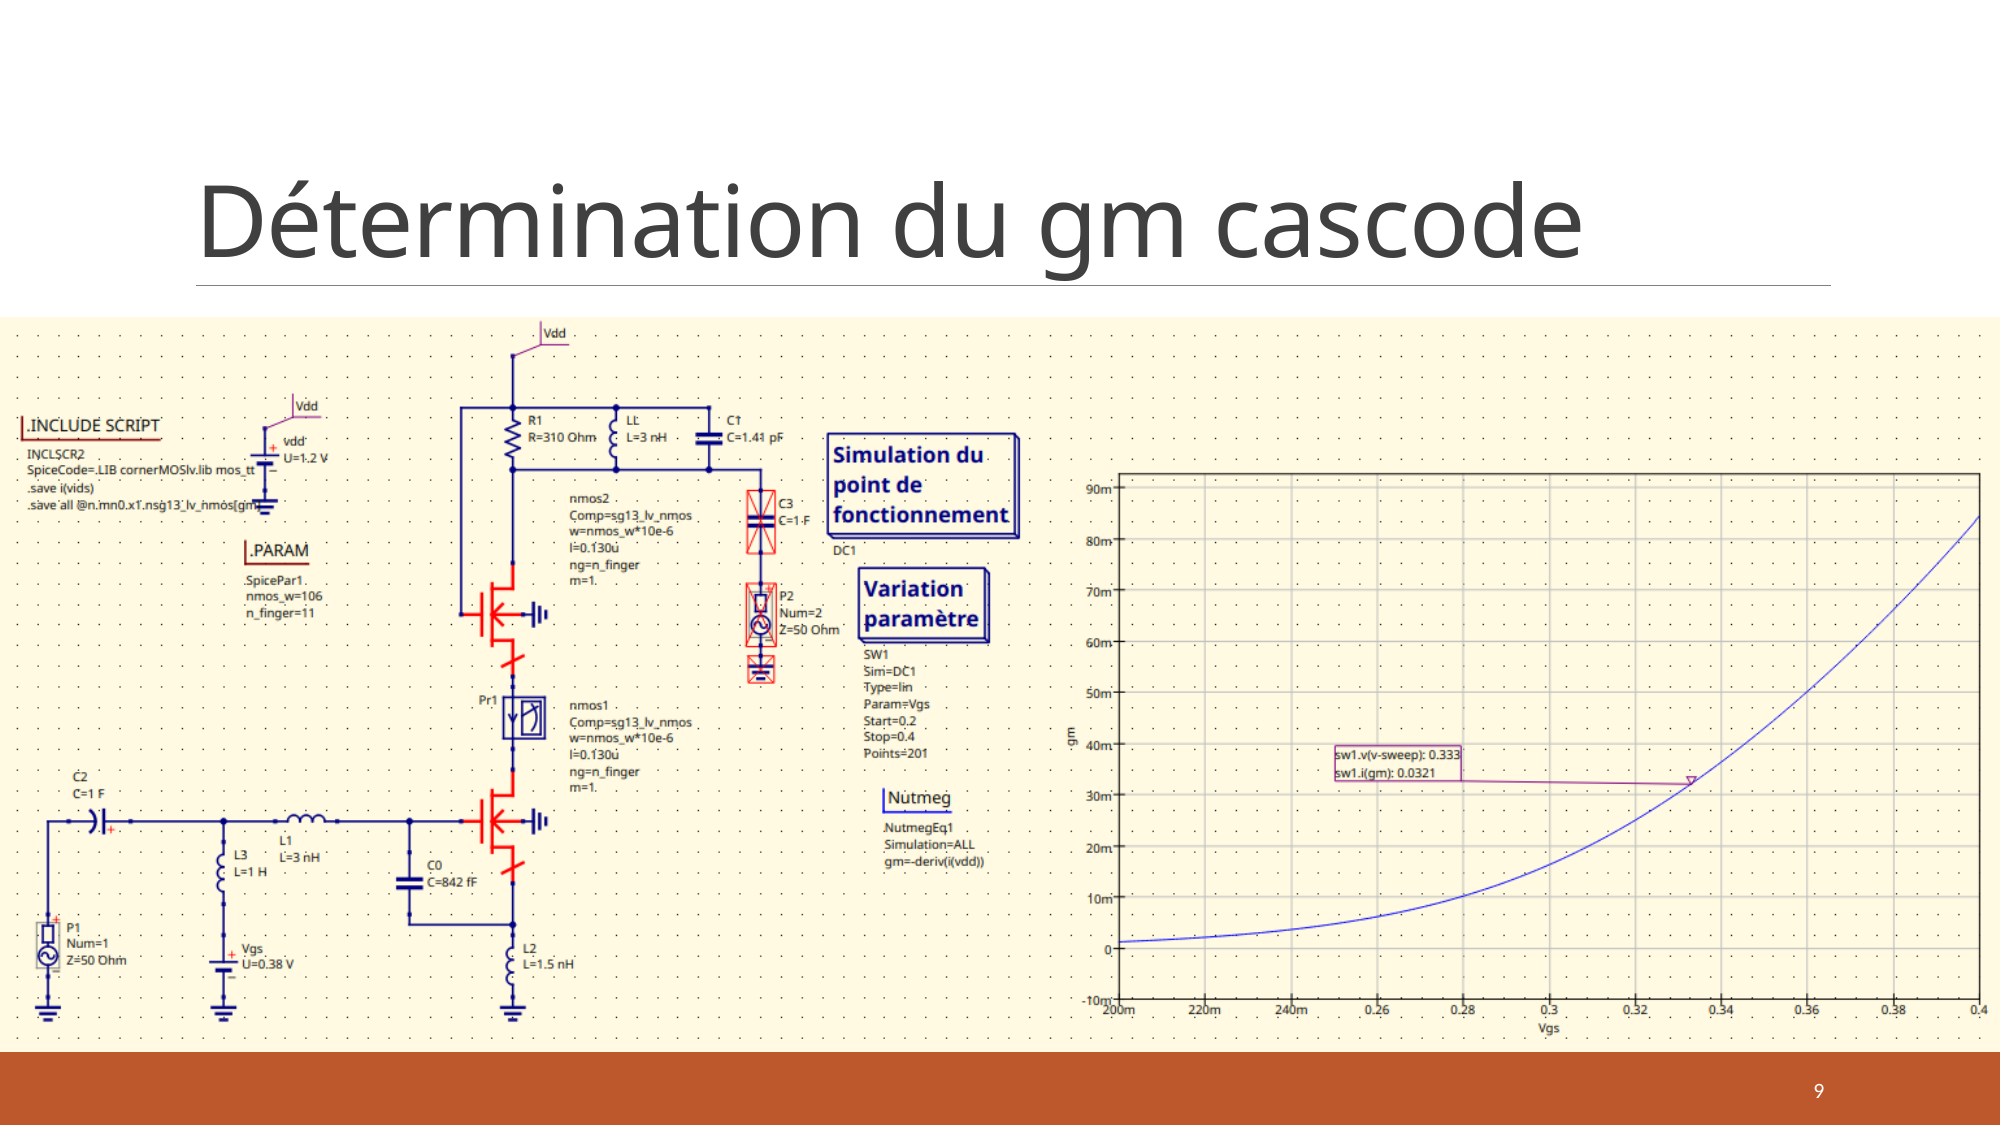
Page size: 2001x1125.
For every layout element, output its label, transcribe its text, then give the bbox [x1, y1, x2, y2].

slide_number 9 [1624, 1063, 1840, 1120]
title Détermination du gm cascode [180, 47, 1830, 285]
picture [0, 317, 2000, 1053]
